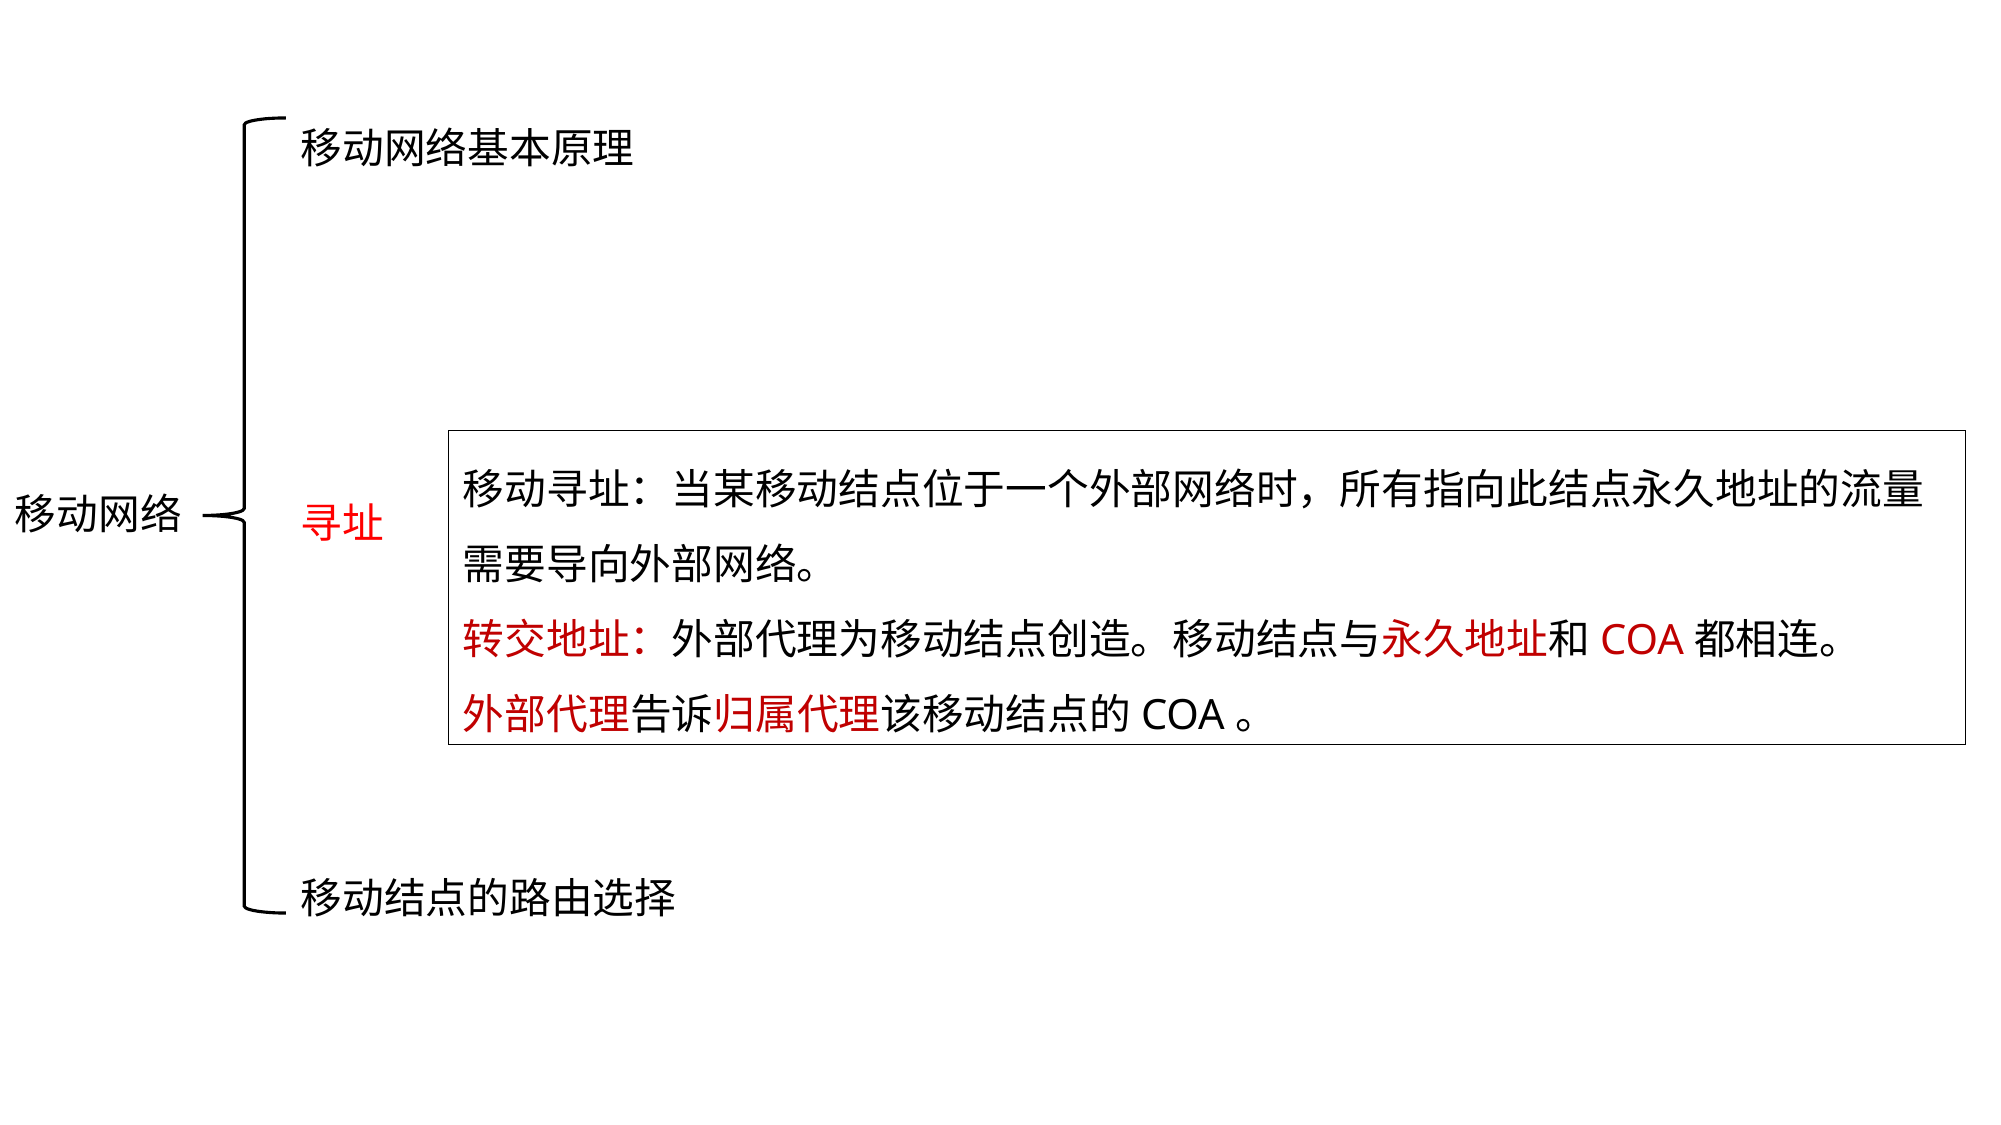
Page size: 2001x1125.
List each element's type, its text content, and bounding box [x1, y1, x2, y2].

text_box 移动网络基本原理 寻址 移动结点的路由选择 [285, 89, 945, 930]
text_box [202, 116, 285, 915]
text_box 移动寻址：当某移动结点位于一个外部网络时，所有指向此结点永久地址的流量需要导向外部网络。 转交地址：外部代理为移动结点创造。移动结点与永久地址和COA都相连。 外部代理告诉归属代理该移动结点的COA。 [448, 430, 1966, 745]
text_box 移动网络 [0, 480, 211, 546]
